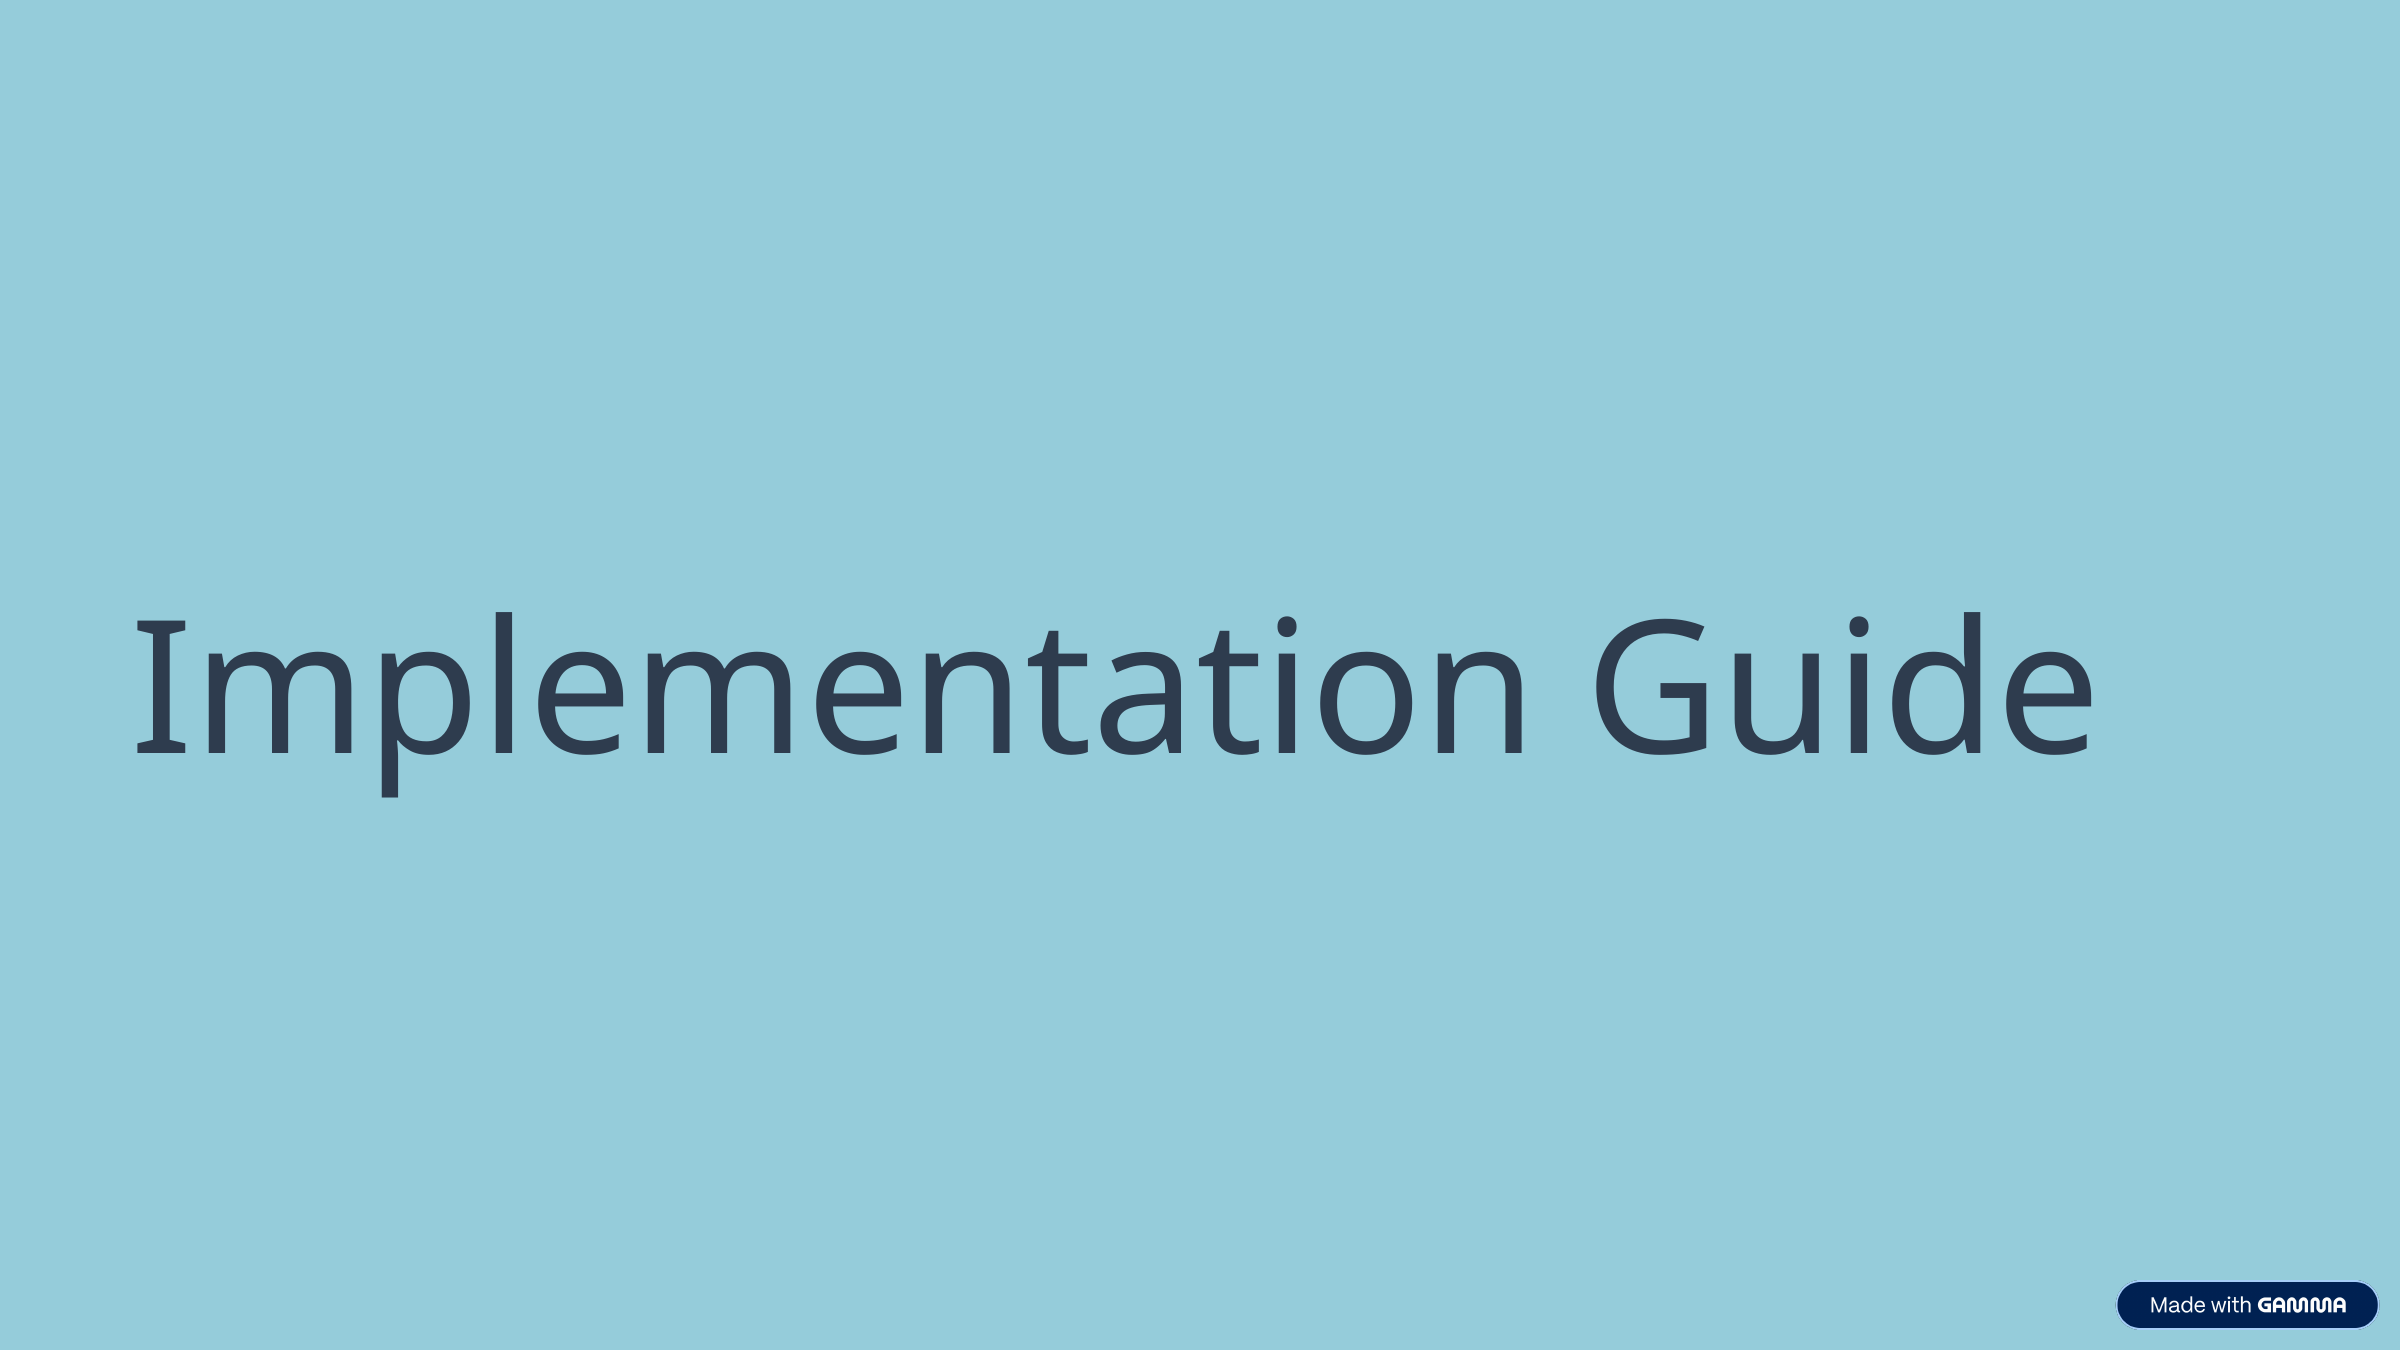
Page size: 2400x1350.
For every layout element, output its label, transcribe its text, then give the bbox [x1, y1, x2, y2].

picture [2106, 1271, 2389, 1339]
text_box Implementation Guide [130, 558, 2001, 792]
